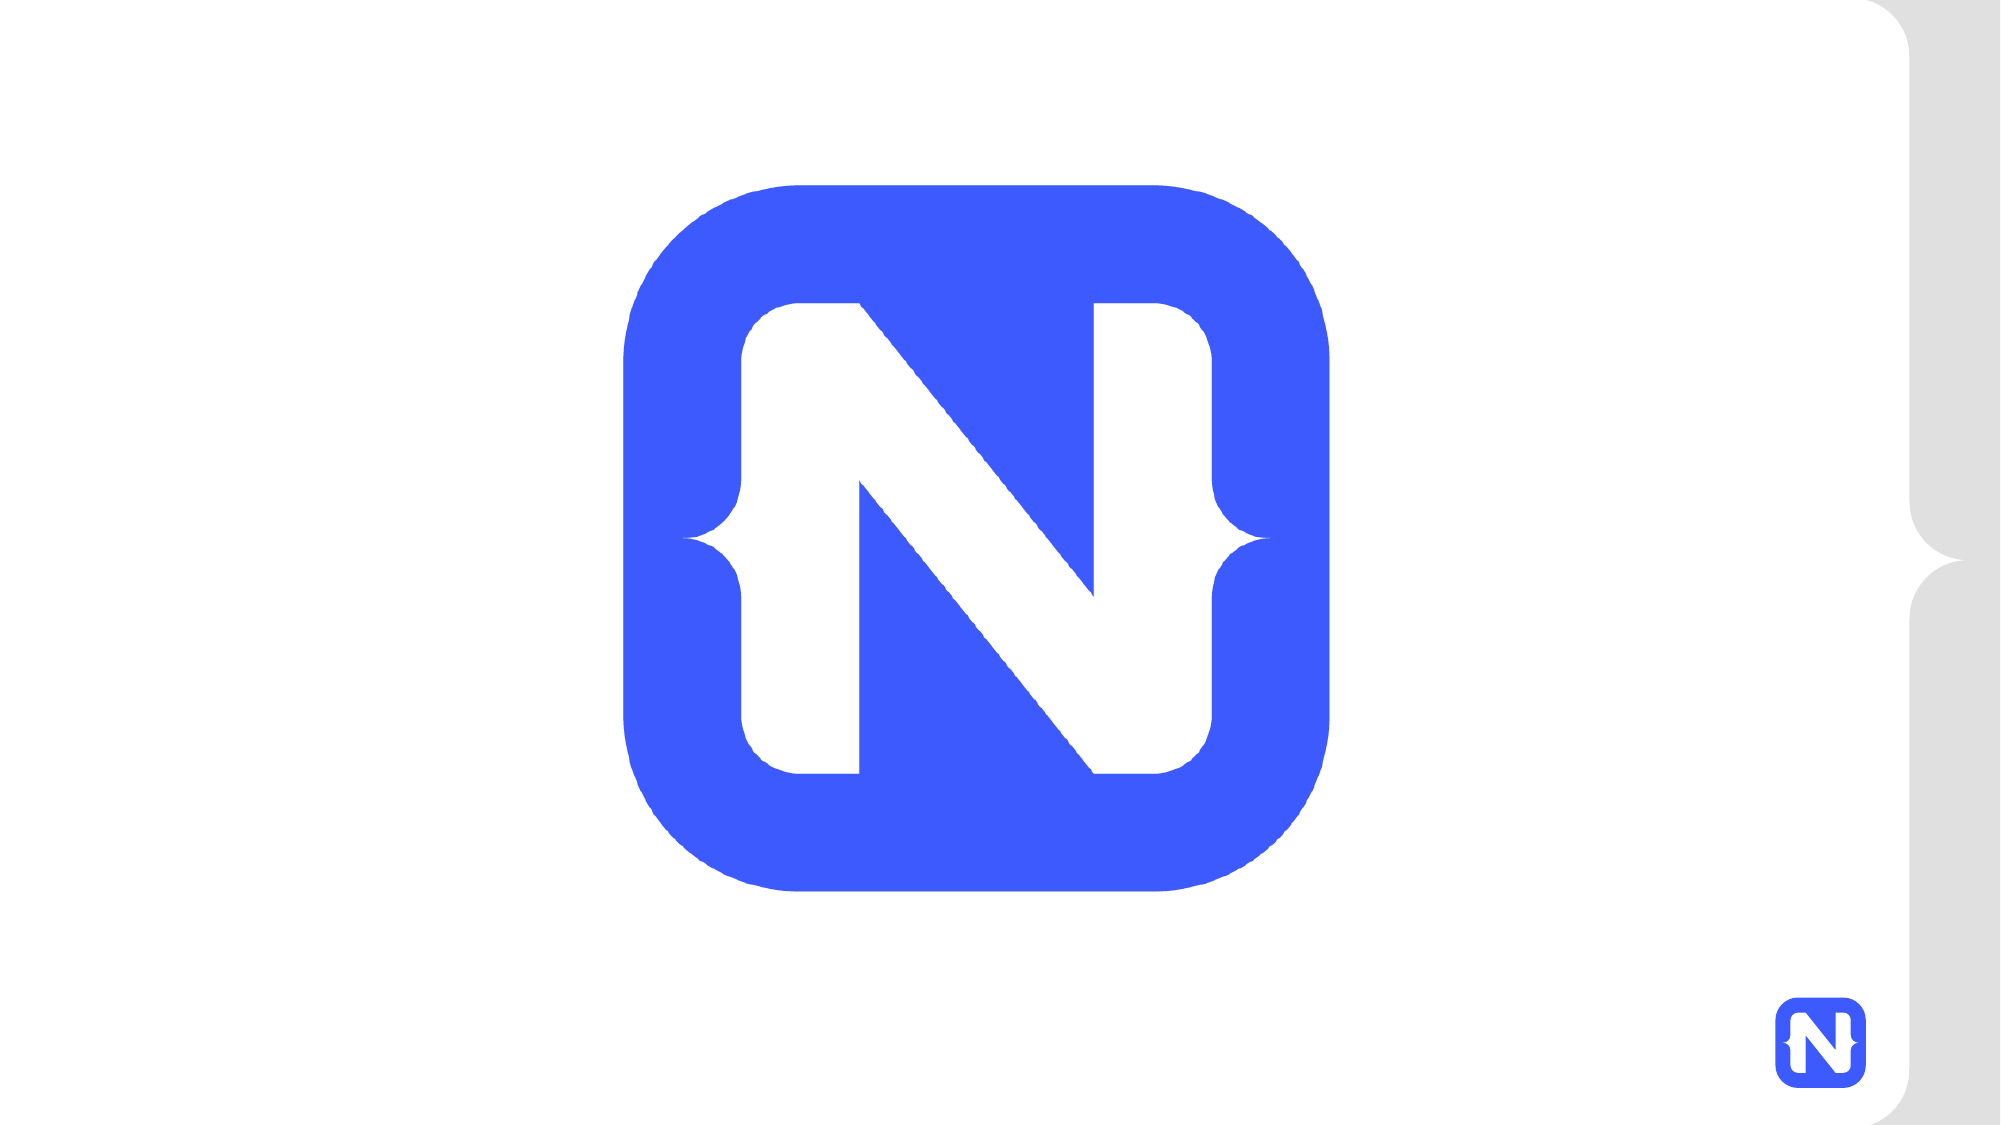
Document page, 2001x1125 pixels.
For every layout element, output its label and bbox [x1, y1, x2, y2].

picture [621, 183, 1331, 893]
